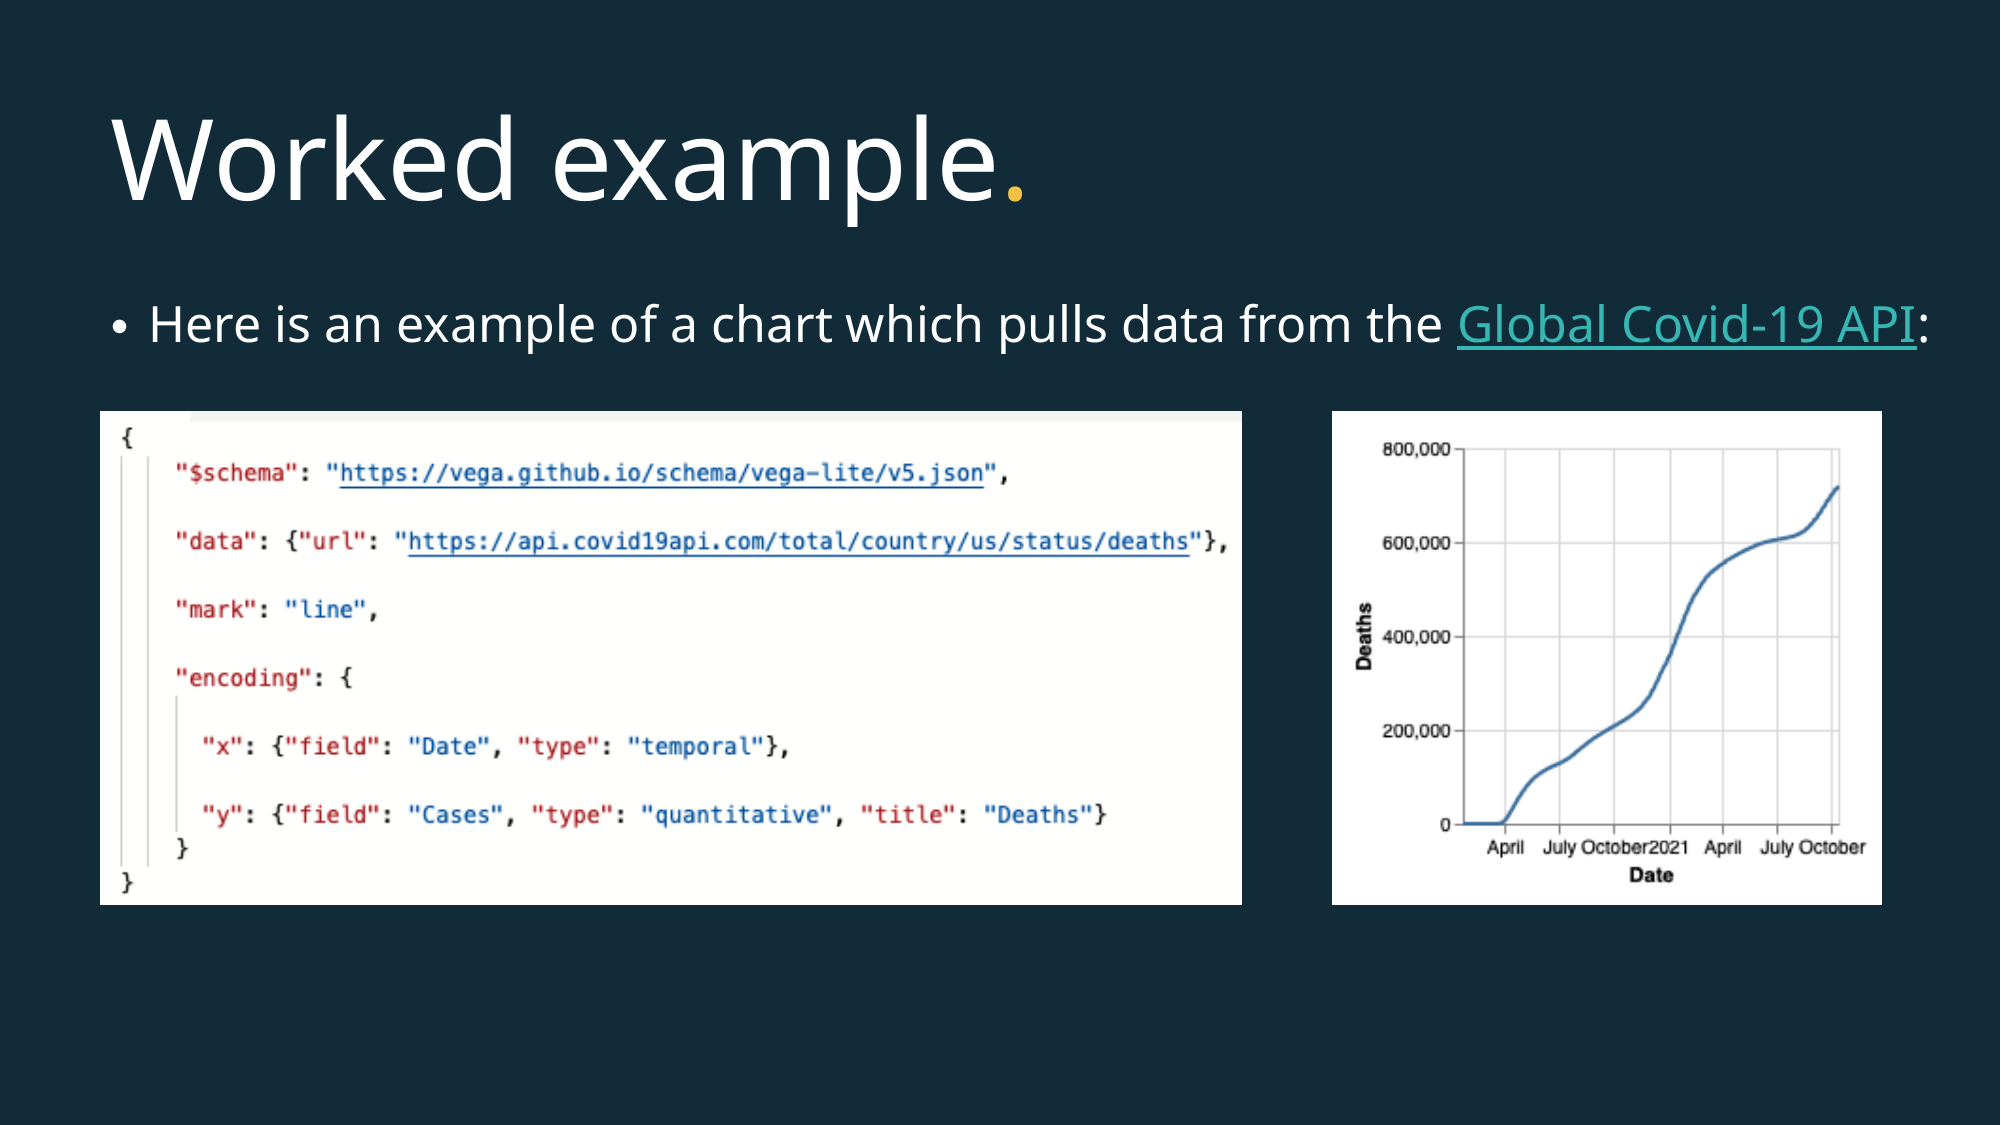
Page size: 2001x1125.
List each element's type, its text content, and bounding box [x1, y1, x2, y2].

list Here is an example of a chart which pulls data from the Global Covid-19 API: [95, 250, 1974, 1043]
title Worked example. [95, 55, 1821, 250]
picture [100, 411, 1242, 905]
picture [1332, 411, 1883, 905]
